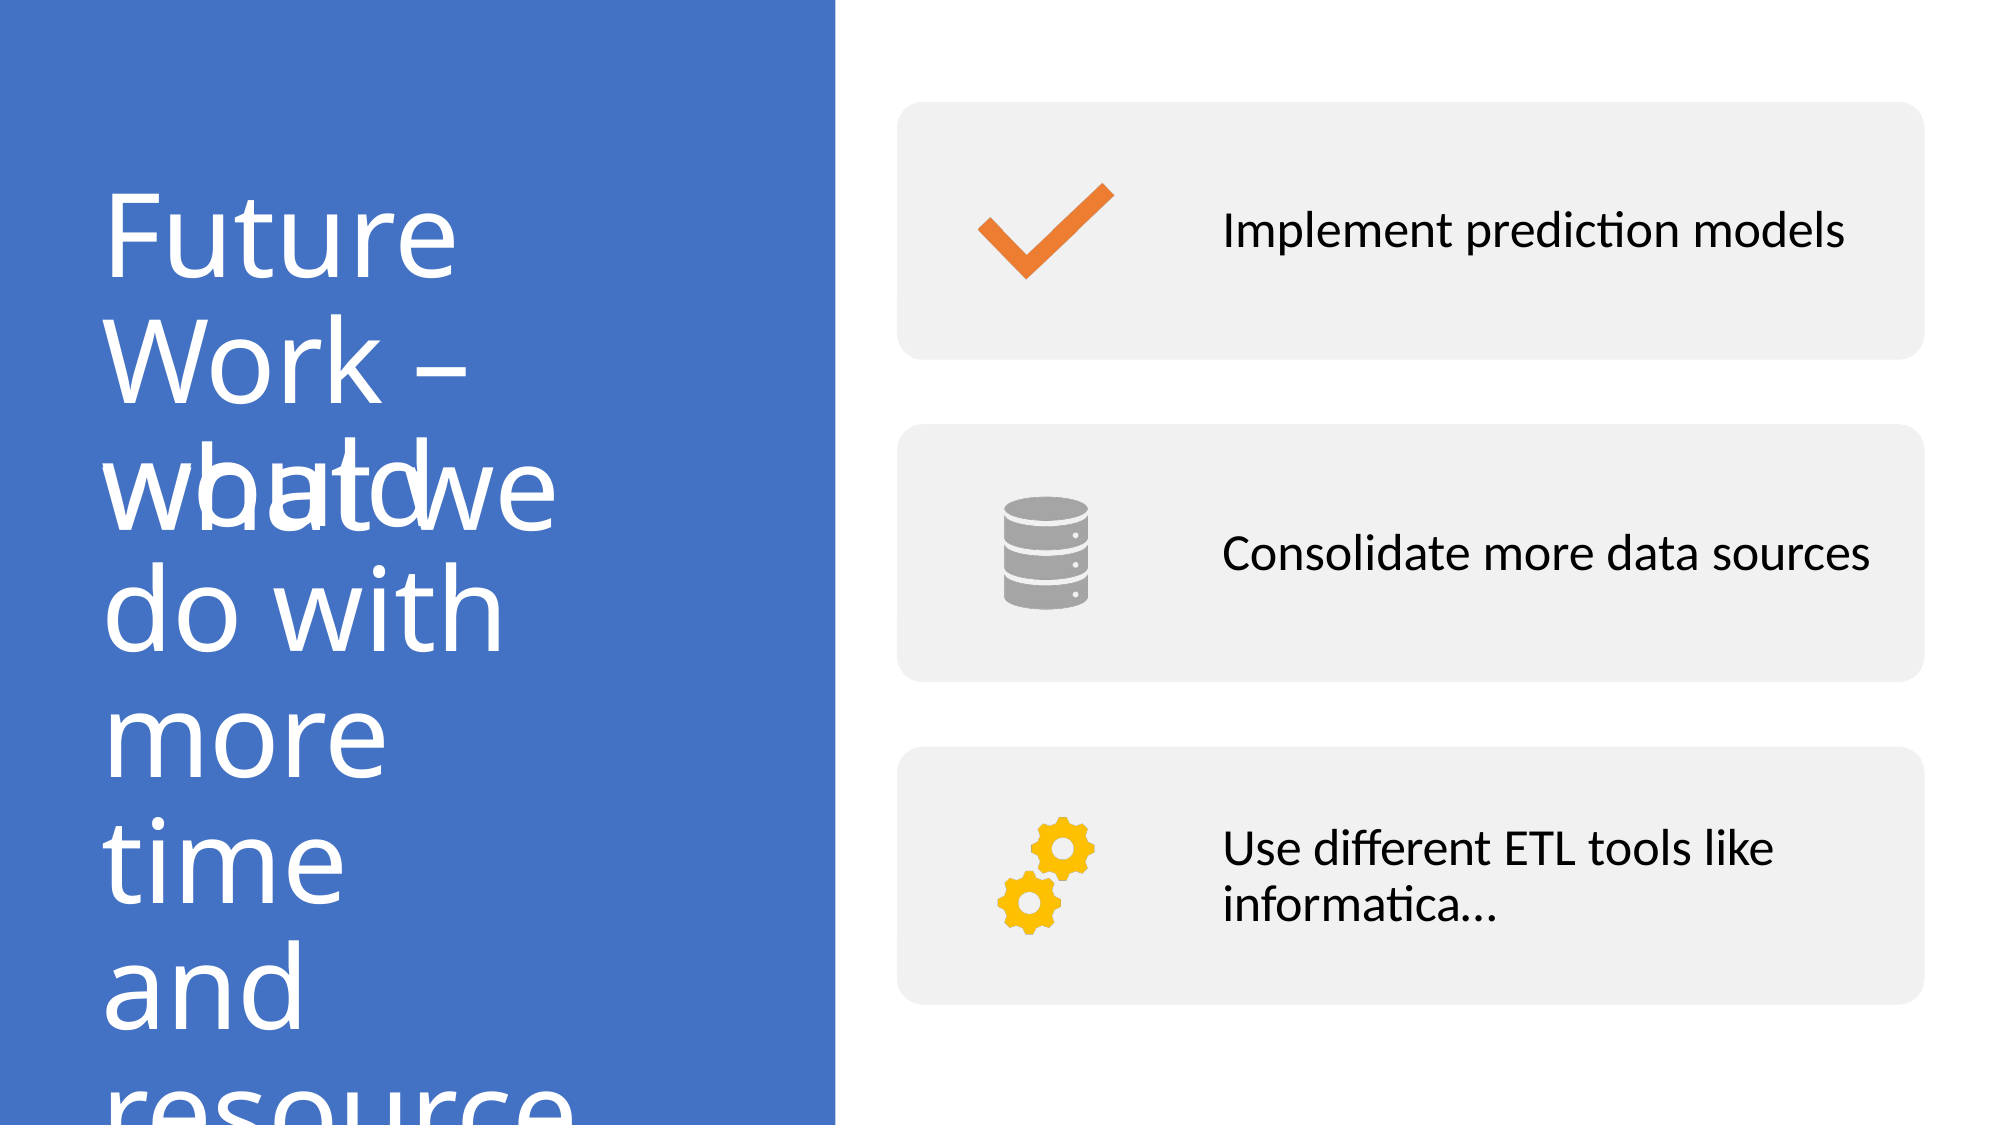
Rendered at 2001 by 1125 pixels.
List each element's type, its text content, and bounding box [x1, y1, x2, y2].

title Future Work – what we [98, 157, 690, 554]
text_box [896, 746, 1925, 1005]
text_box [896, 423, 1925, 683]
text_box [896, 101, 1925, 360]
text_box would do with more time and resources [98, 409, 585, 1125]
